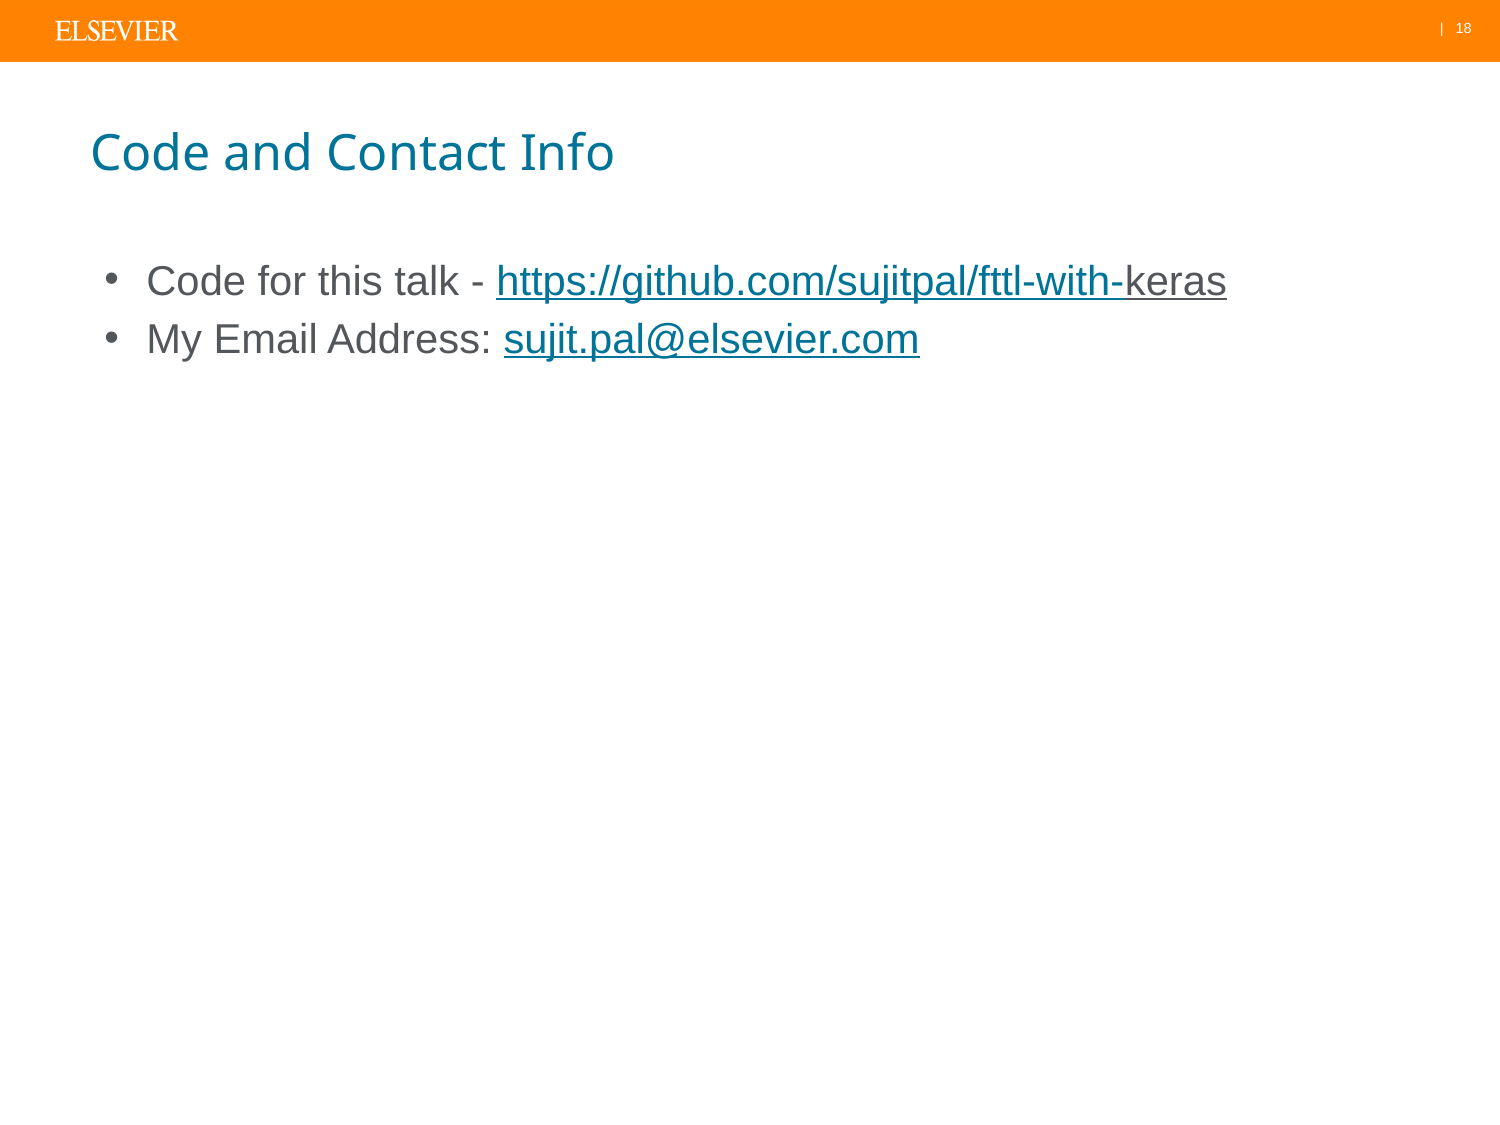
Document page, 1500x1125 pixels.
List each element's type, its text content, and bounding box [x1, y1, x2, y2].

title Code and Contact Info [75, 115, 1427, 185]
picture [0, 0, 1500, 62]
list Code for this talk - https://github.com/sujitpal/fttl-with-keras My Email Address: sujit.pal@elsevier.com [75, 246, 1427, 1050]
